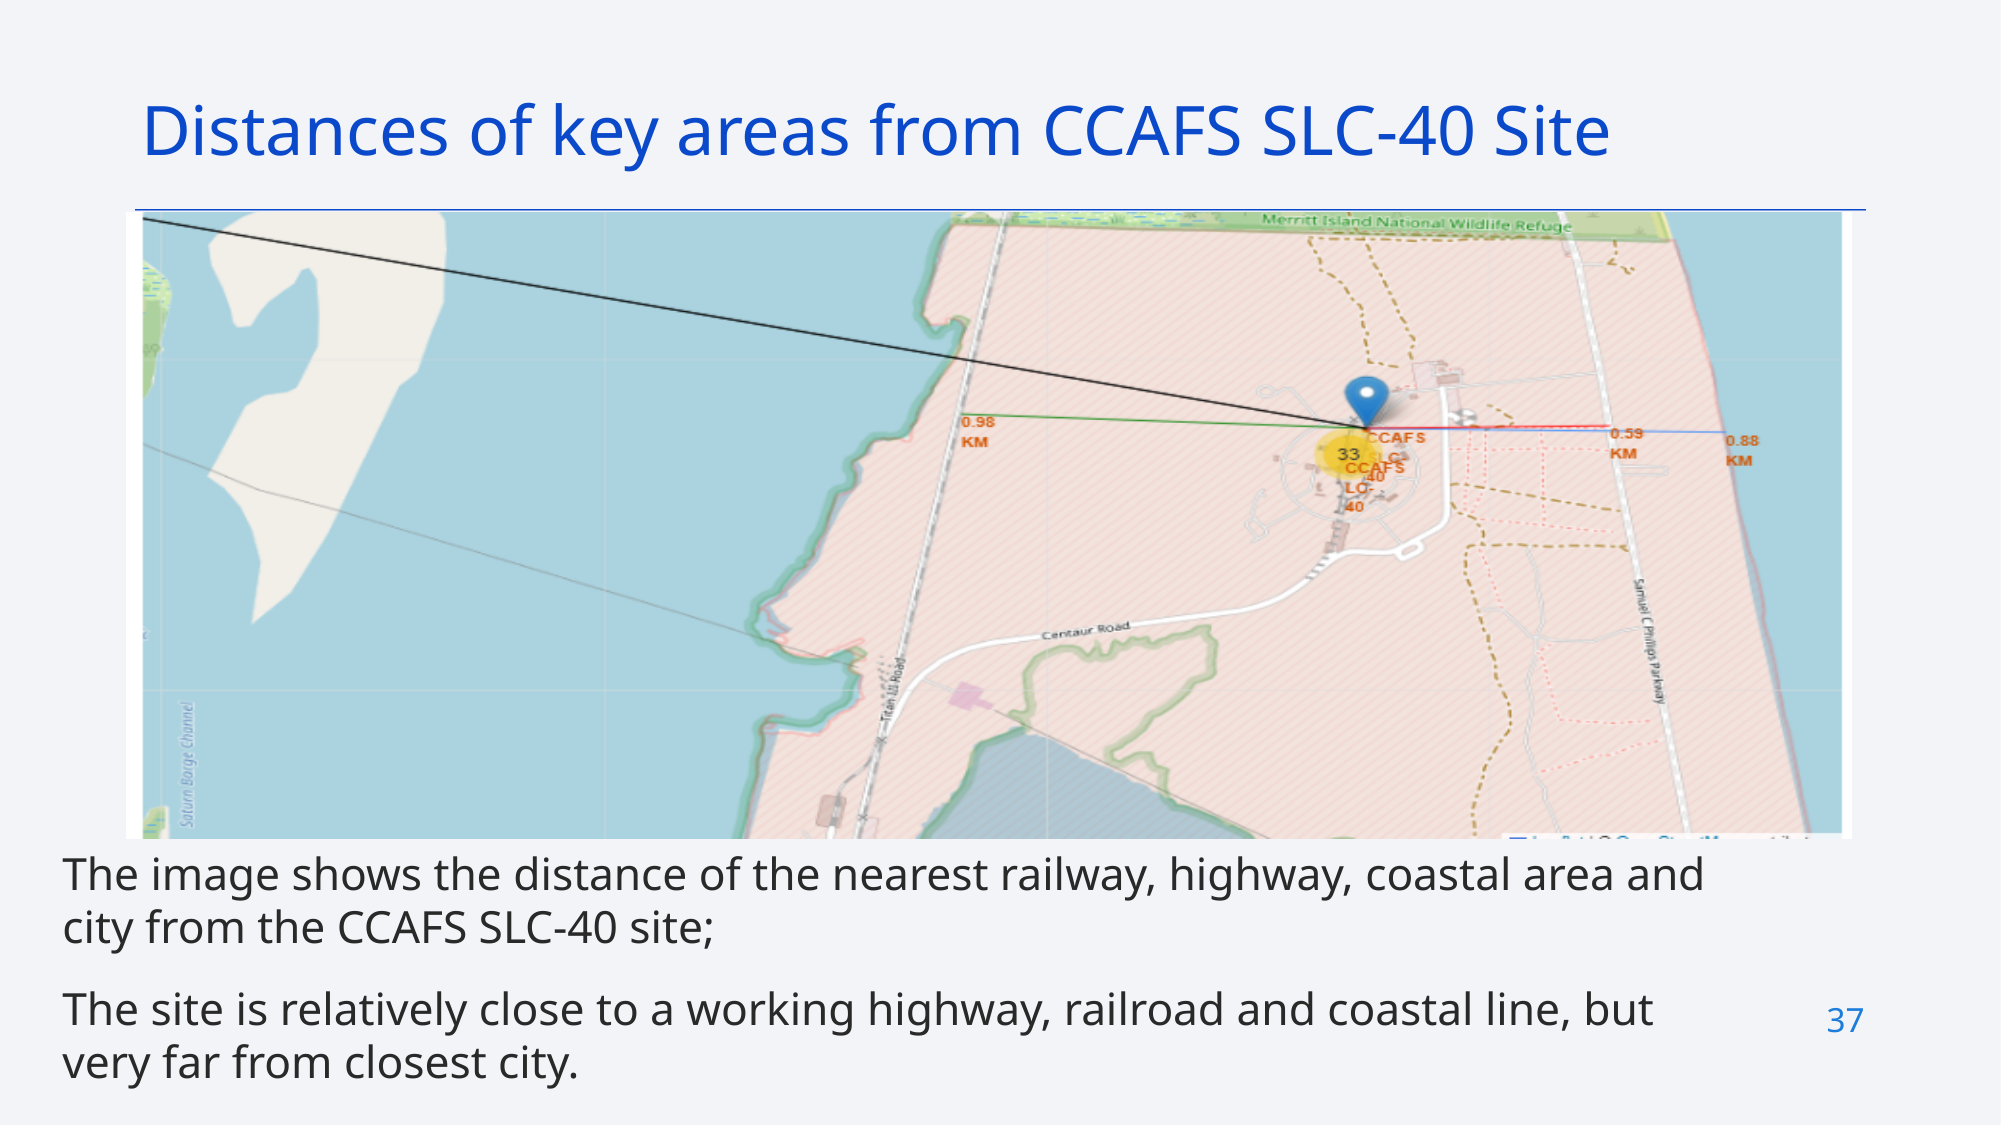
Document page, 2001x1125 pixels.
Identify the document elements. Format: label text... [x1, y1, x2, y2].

text_box Distances of key areas from CCAFS SLC-40 Site [126, 88, 1852, 179]
list The image shows the distance of the nearest railway, highway, coastal area and city from the CCAFS SLC-40 site; The site is relatively close to a working highway, railroad and coastal line, but very far from closest city. [47, 838, 1755, 1097]
slide_number 37 [1755, 988, 1880, 1055]
picture [0, 0, 2001, 1125]
